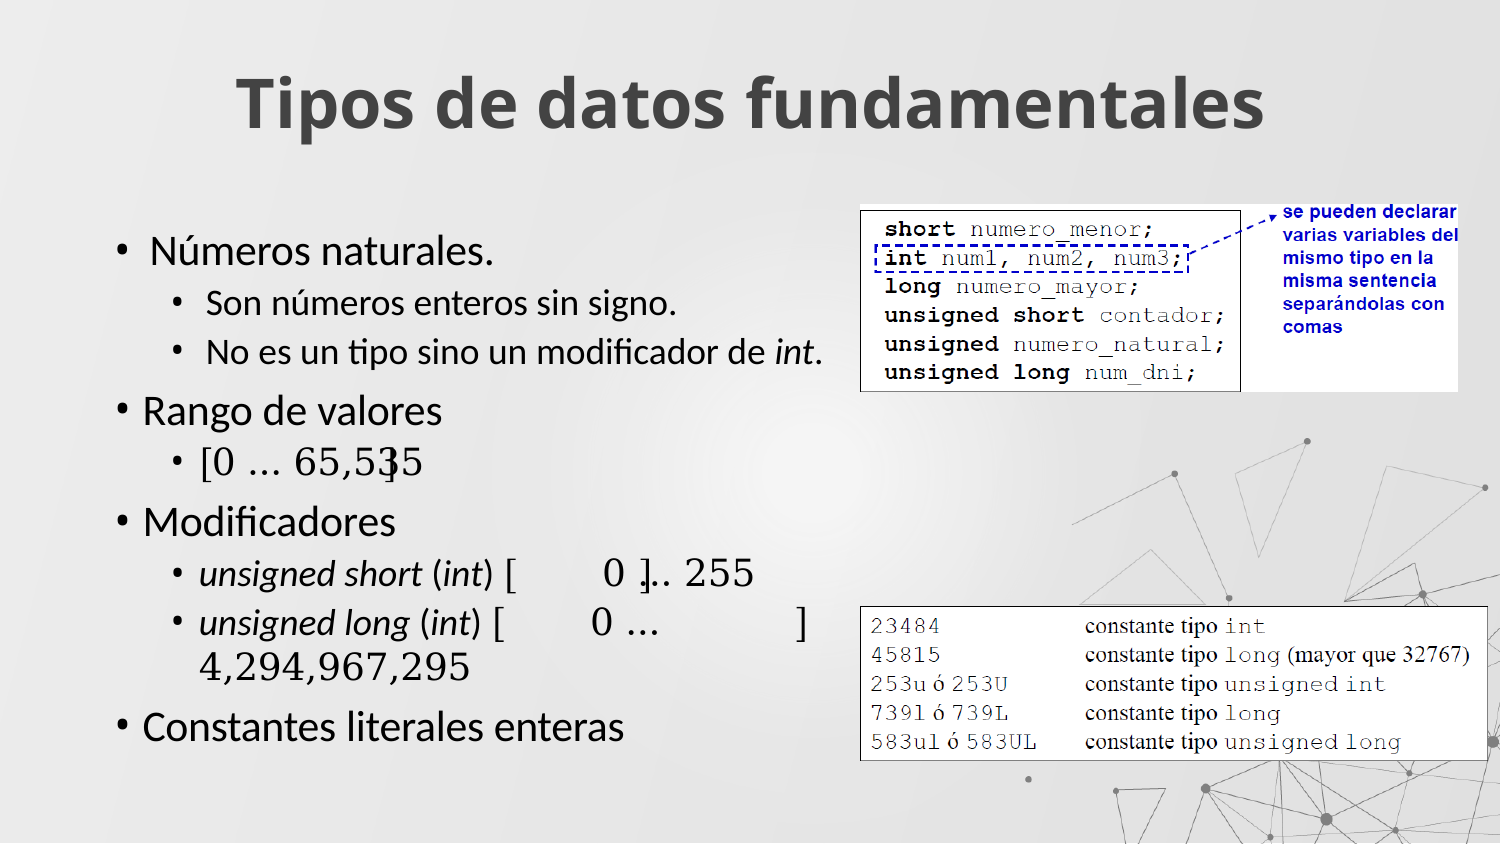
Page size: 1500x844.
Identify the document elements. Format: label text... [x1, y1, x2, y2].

text_box Números naturales. Son números enteros sin signo. No es un tipo sino un modificador de int. Rango de valores 0 … 65,535 Modificadores unsigned short (int) 0 … 255 unsigned long (int) 0 … 4,294,967,295 Constantes literales enteras [112, 216, 827, 750]
picture [0, 0, 1500, 844]
title Tipos de datos fundamentales [42, 57, 1458, 201]
